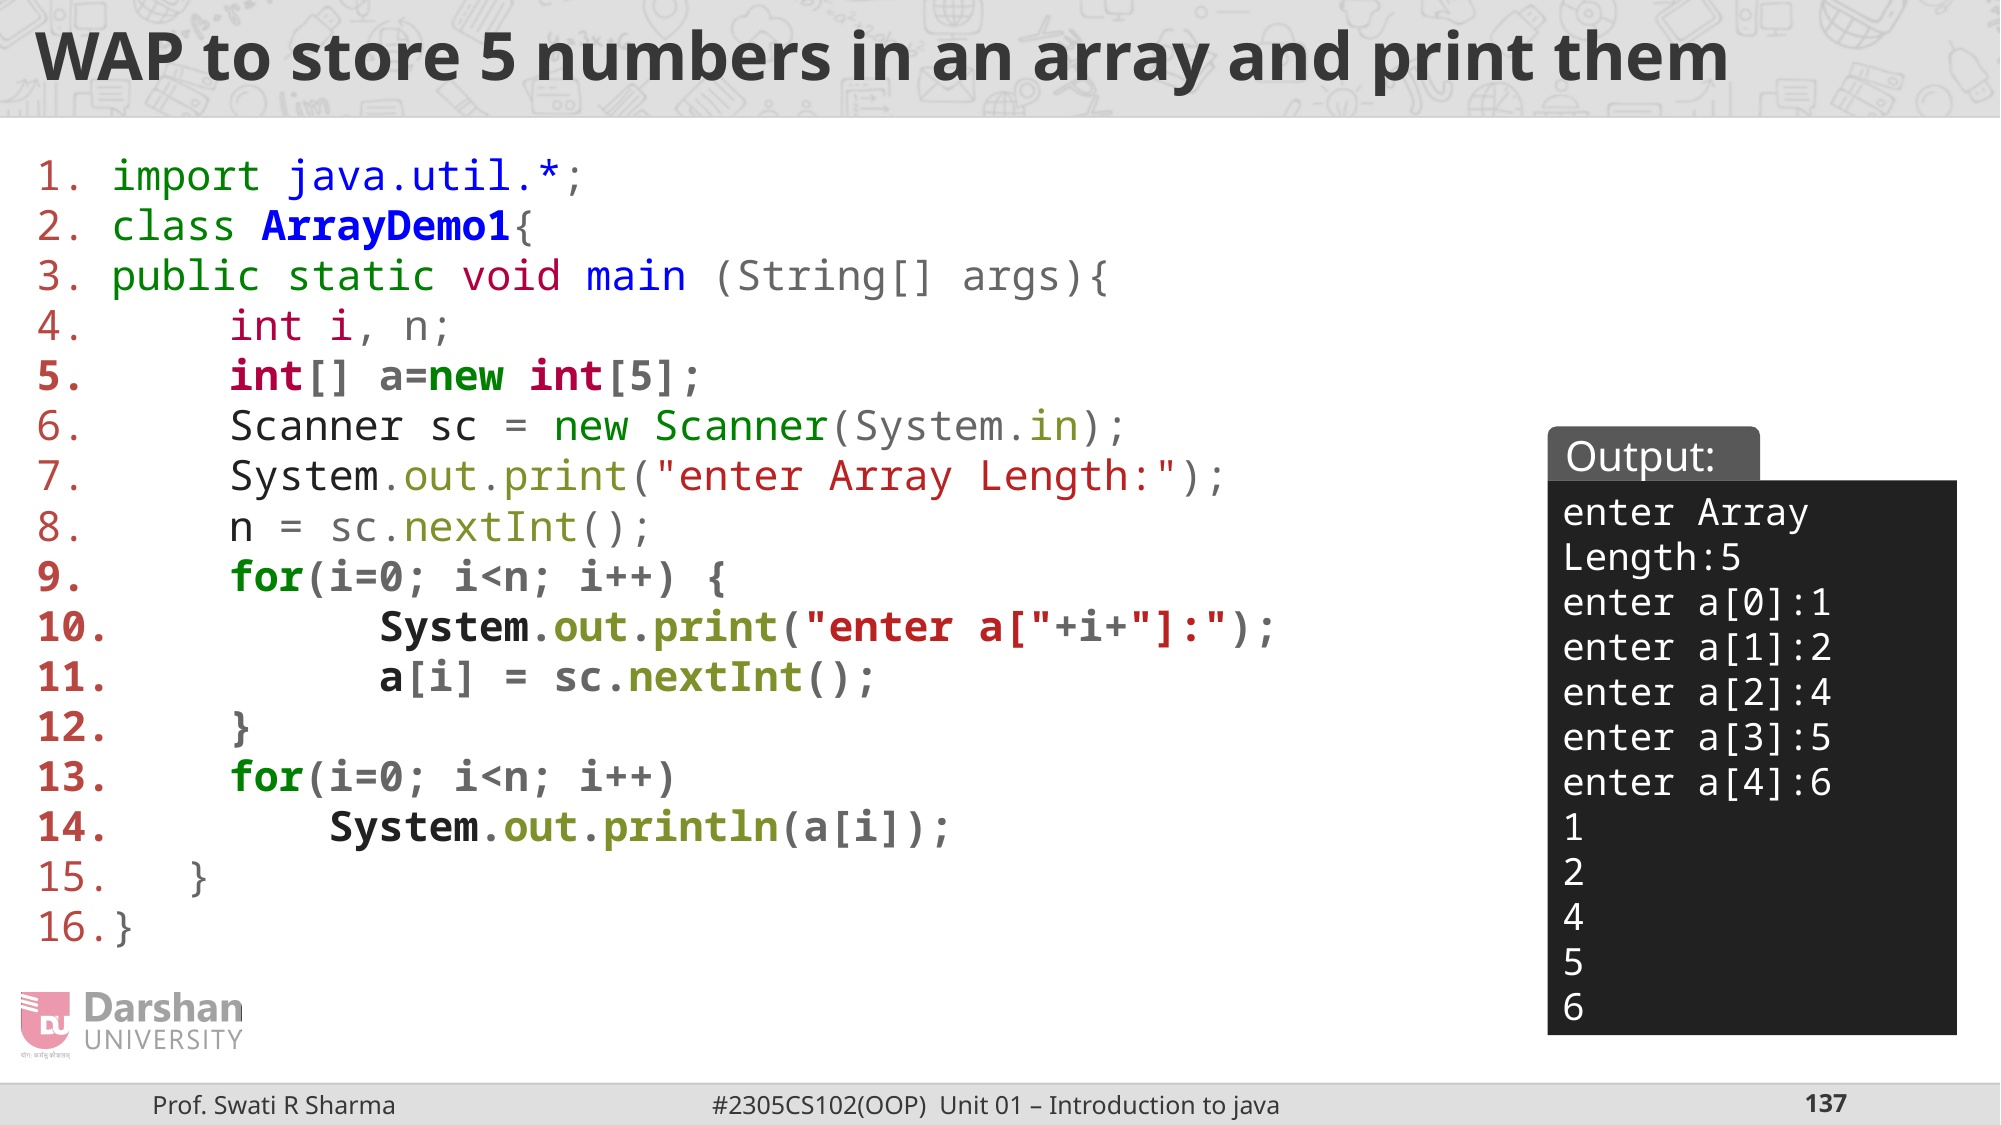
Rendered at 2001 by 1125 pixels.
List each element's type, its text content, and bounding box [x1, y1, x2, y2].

title WAP to store 5 numbers in an array and print them [0, 0, 2000, 117]
text_box Output: [1546, 425, 1762, 482]
text_box enter Array Length:5 enter a[0]:1 enter a[1]:2 enter a[2]:4 enter a[3]:5 enter a[4]:6 1 2 4 5 6 [1547, 480, 1957, 1036]
list import java.util.*; class ArrayDemo1{ public static void main (String[] args){ int i, n; int[] a=new int[5]; Scanner sc = new Scanner(System.in); System.out.print("enter Array Length:"); n = sc.nextInt(); for(i=0; i<n; i++) { System.out.print("enter a["+i+"]:"); a[i] = sc.nextInt(); } for(i=0; i<n; i++) System.out.println(a[i]); } } [21, 141, 1979, 1059]
